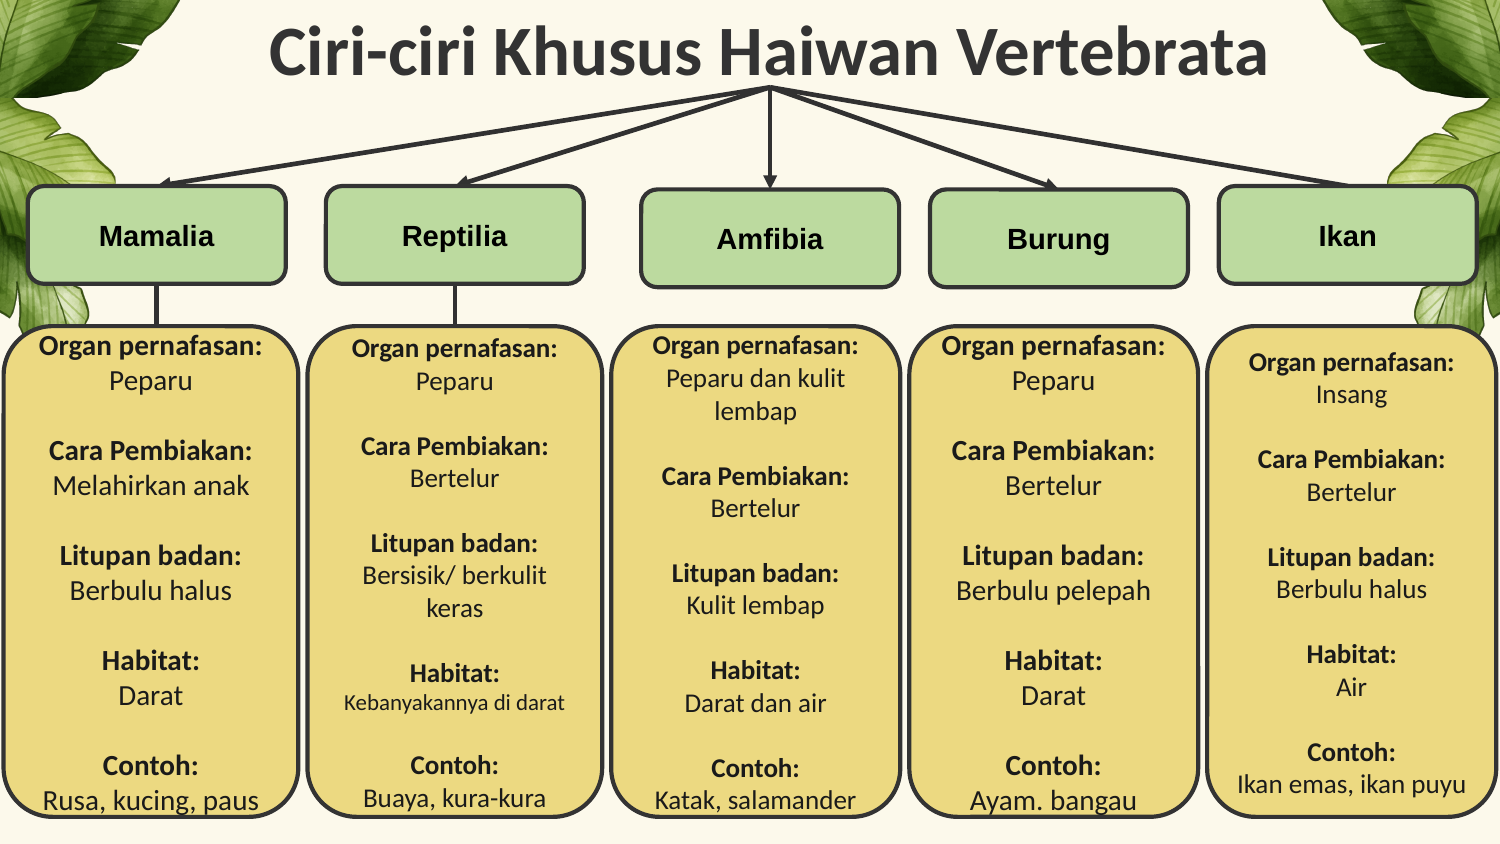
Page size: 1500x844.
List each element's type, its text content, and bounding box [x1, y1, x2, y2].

title Ciri-ciri Khusus Haiwan Vertebrata [246, 0, 1295, 85]
text_box Organ pernafasan: Peparu Cara Pembiakan: Bertelur Litupan badan: Bersisik/ berkulit keras Habitat: Kebanyakannya di darat Contoh: Buaya, kura-kura [305, 324, 605, 819]
text_box Organ pernafasan: Peparu dan kulit lembap Cara Pembiakan: Bertelur Litupan badan: Kulit lembap Habitat: Darat dan air Contoh: Katak, salamander [609, 324, 903, 819]
text_box Organ pernafasan: Insang Cara Pembiakan: Bertelur Litupan badan: Berbulu halus Habitat: Air Contoh: Ikan emas, ikan puyu [1205, 324, 1499, 819]
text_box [156, 87, 452, 187]
picture [1295, 0, 1500, 400]
text_box Amfibia [639, 197, 902, 290]
text_box Mamalia [25, 183, 288, 286]
text_box Organ pernafasan: Peparu Cara Pembiakan: Bertelur Litupan badan: Berbulu pelepah Habitat: Darat Contoh: Ayam. bangau [907, 324, 1201, 819]
text_box Reptilia [323, 196, 586, 286]
text_box Ikan [1216, 183, 1479, 286]
text_box Organ pernafasan: Peparu Cara Pembiakan: Melahirkan anak Litupan badan: Berbulu halus Habitat: Darat Contoh: Rusa, kucing, paus [1, 324, 301, 819]
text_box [769, 87, 1349, 187]
text_box Burung [927, 196, 1191, 290]
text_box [454, 87, 765, 187]
picture [0, 0, 246, 400]
